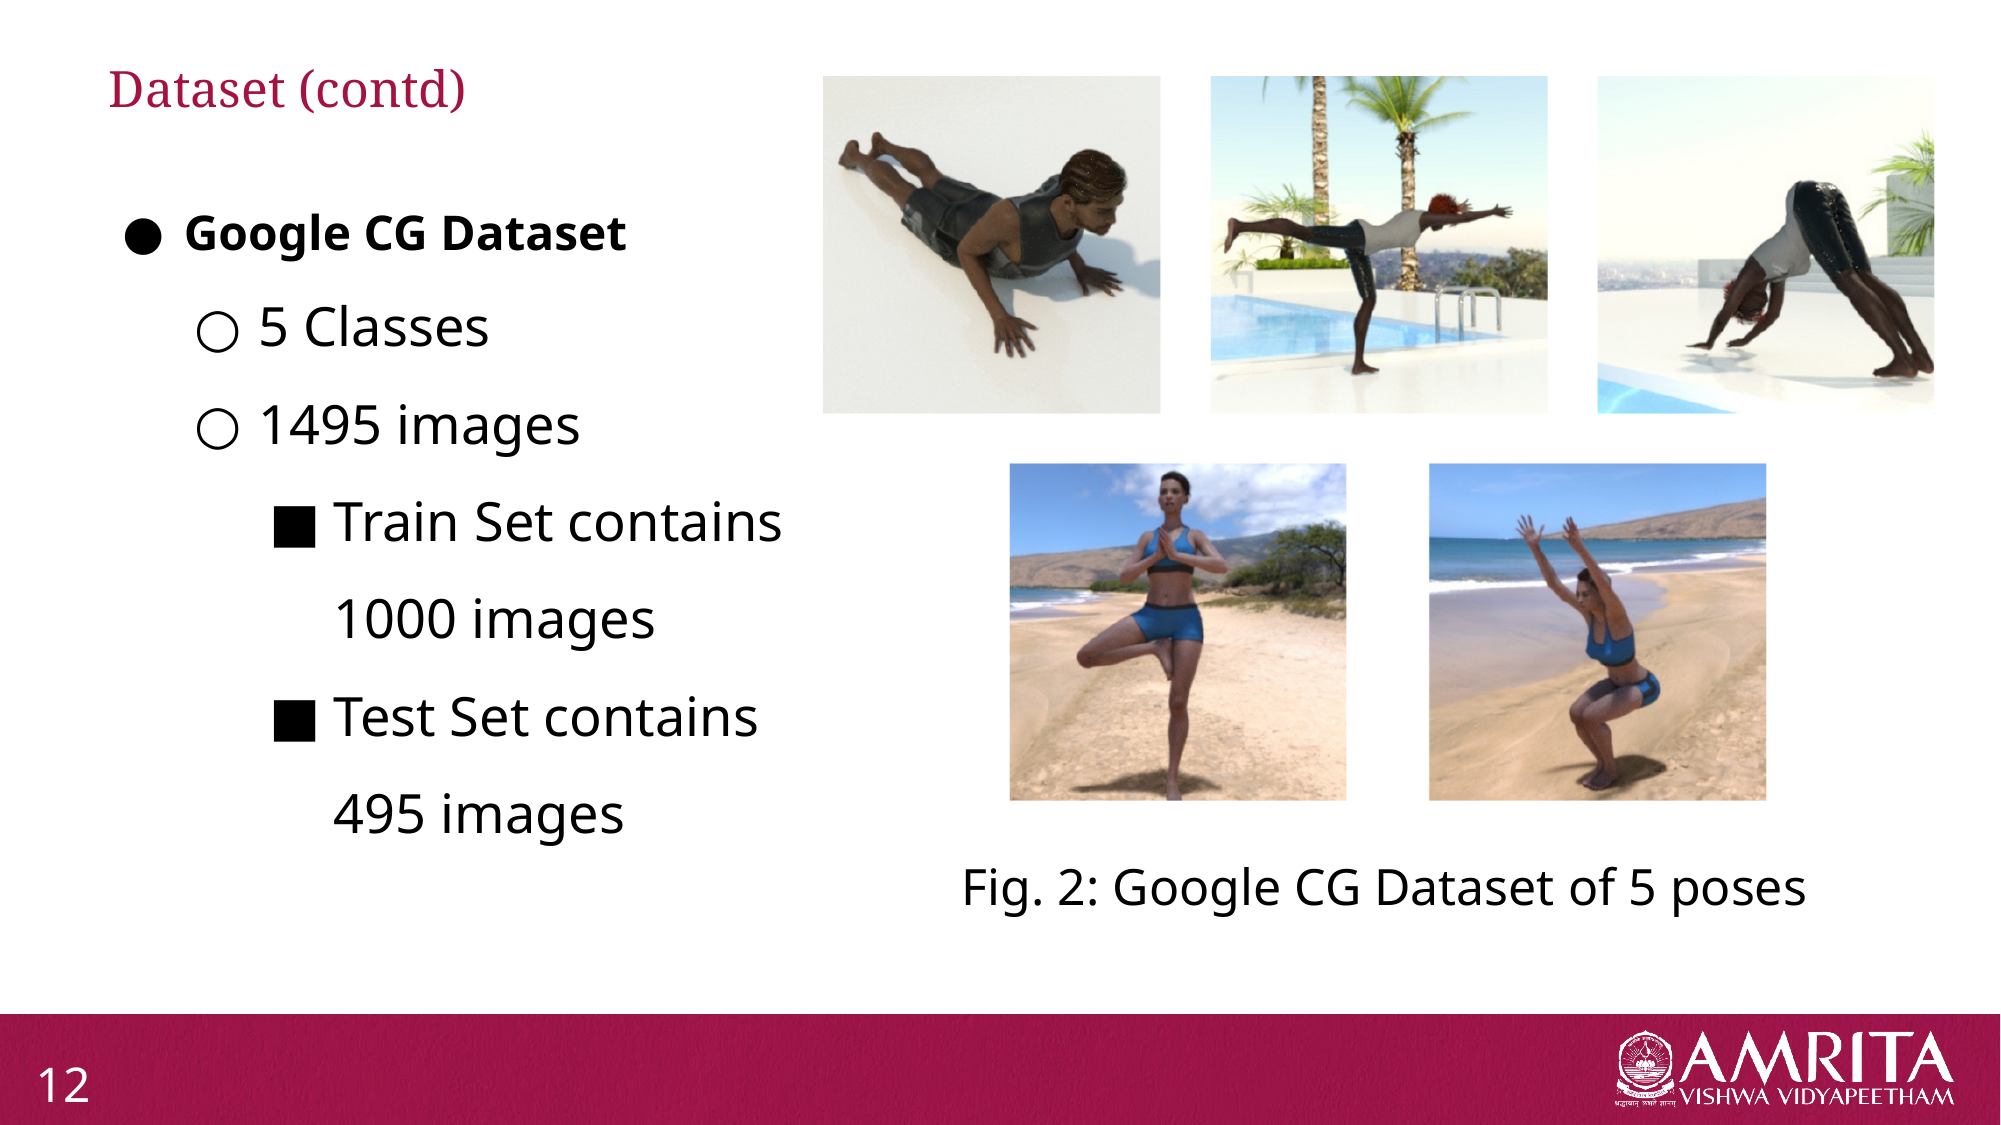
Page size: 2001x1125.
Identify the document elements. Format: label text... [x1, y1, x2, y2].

picture [0, 1014, 2001, 1125]
list Google CG Dataset 5 Classes 1495 images Train Set contains 1000 images Test Set contains 495 images [93, 186, 839, 992]
text_box 12 [20, 1039, 500, 1125]
picture [822, 76, 1935, 801]
text_box Fig. 2: Google CG Dataset of 5 poses [823, 840, 1946, 910]
title Dataset (contd) [93, 57, 1819, 127]
